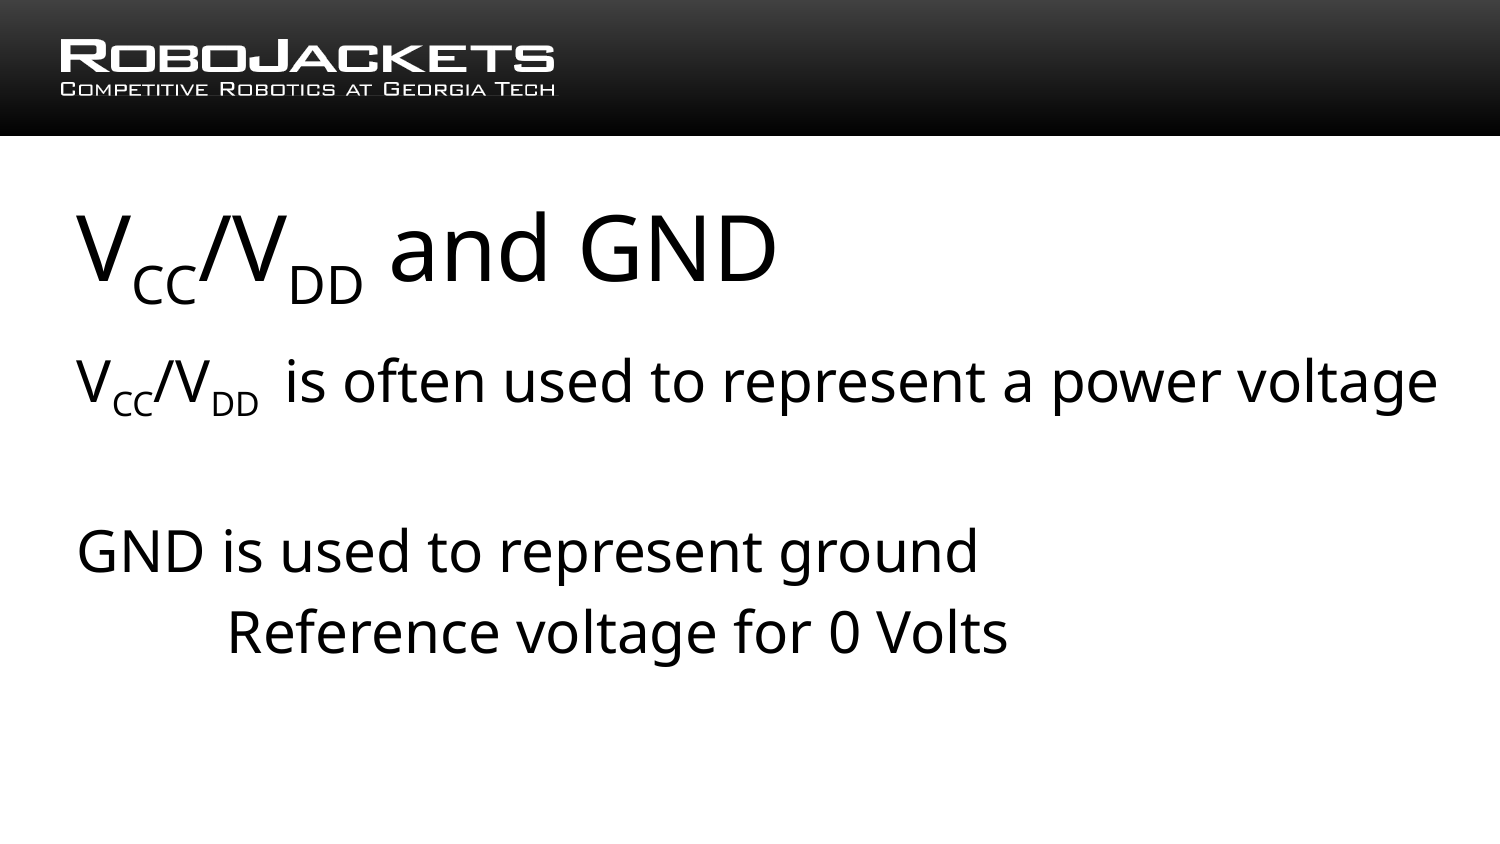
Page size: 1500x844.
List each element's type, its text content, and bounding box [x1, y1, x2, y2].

picture [61, 39, 559, 96]
list VCC/VDD is often used to represent a power voltage GND is used to represent ground Reference voltage for 0 Volts [61, 316, 1474, 844]
title VCC/VDD and GND [61, 176, 1409, 317]
